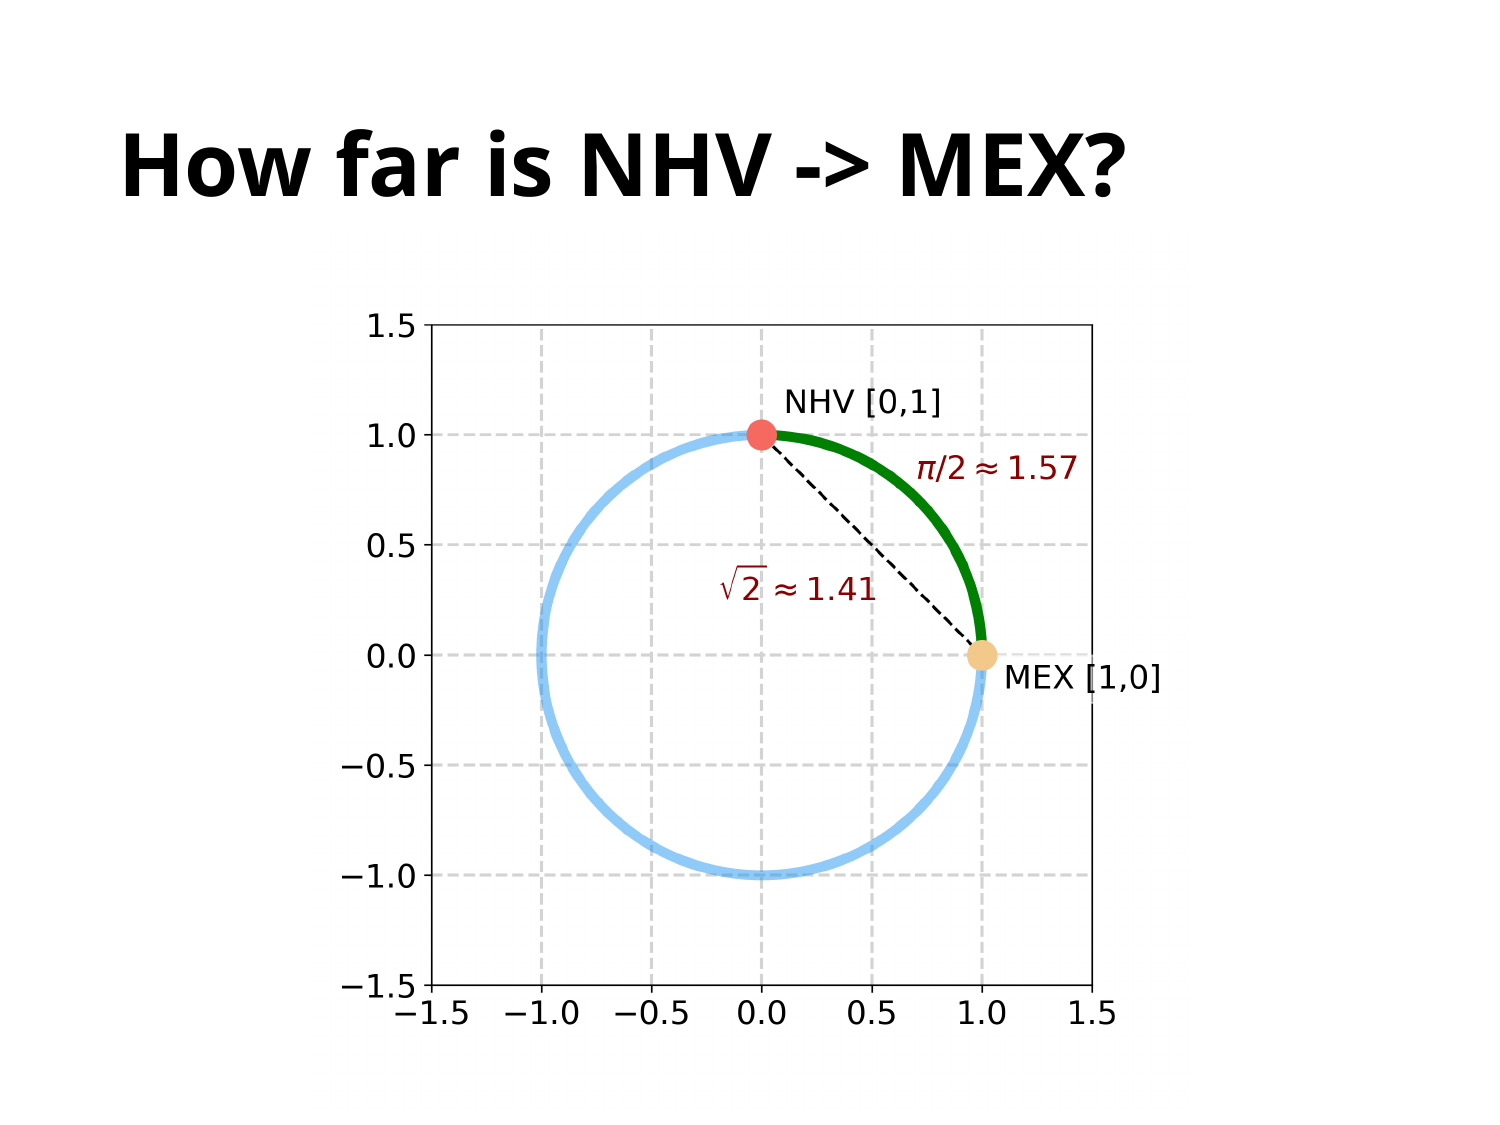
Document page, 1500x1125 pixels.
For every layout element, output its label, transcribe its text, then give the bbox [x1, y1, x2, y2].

title How far is NHV -> MEX? [103, 59, 1397, 278]
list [312, 233, 1188, 1109]
